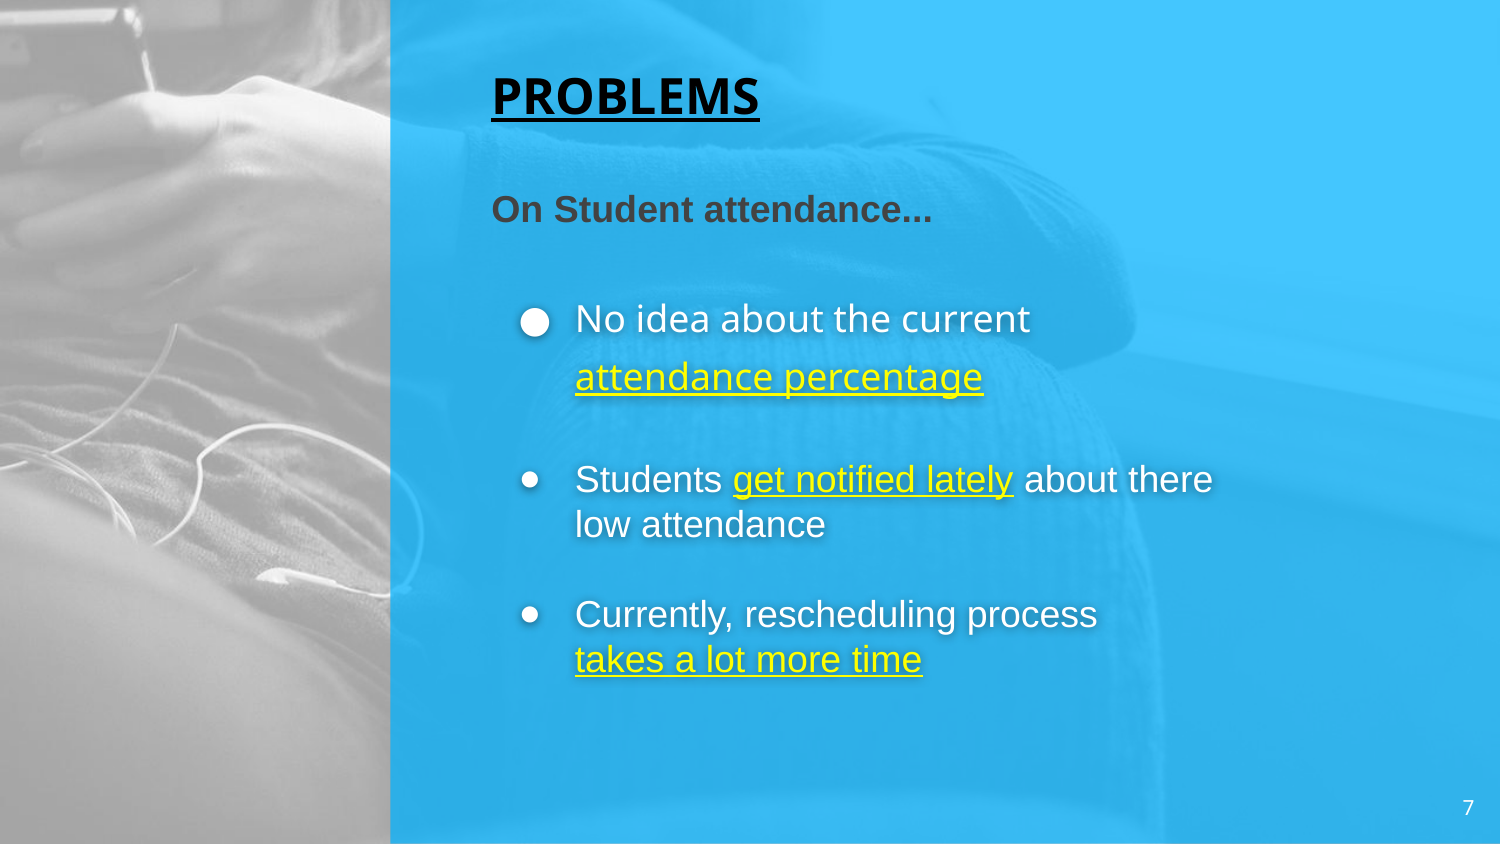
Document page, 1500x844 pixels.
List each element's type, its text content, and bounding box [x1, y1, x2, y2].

slide_number ‹#› [1399, 779, 1490, 844]
text_box On Student attendance... [476, 170, 952, 243]
title PROBLEMS [476, 49, 1415, 133]
text_box No idea about the current attendance percentage Students get notified lately about there low attendance Currently, rescheduling process takes a lot more time [484, 280, 1343, 751]
picture [390, 0, 1500, 844]
